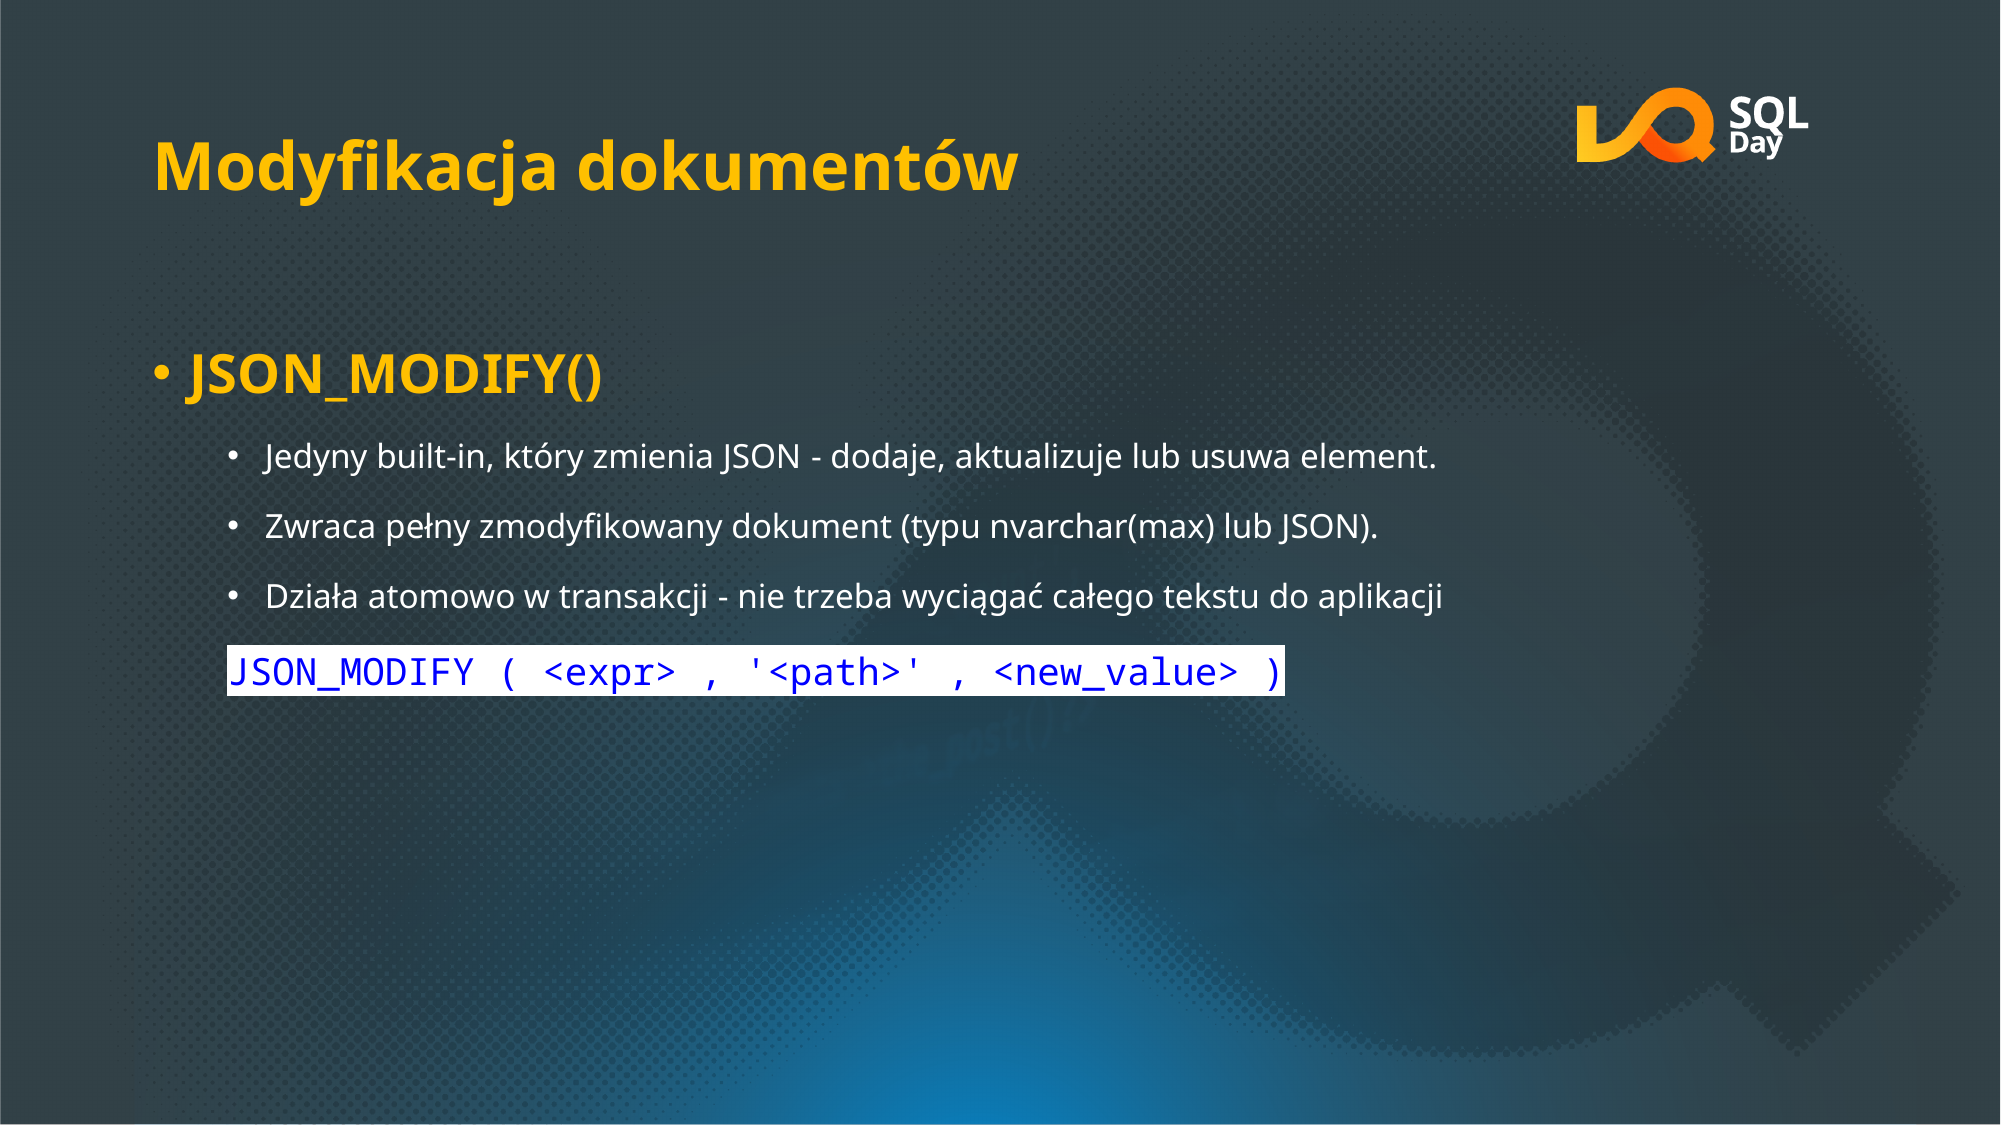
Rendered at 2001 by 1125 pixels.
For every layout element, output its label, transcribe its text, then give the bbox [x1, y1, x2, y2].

picture [0, 0, 2001, 1125]
title Modyfikacja dokumentów [137, 59, 1556, 278]
list JSON_MODIFY() Jedyny built-in, który zmienia JSON - dodaje, aktualizuje lub usuwa element. Zwraca pełny zmodyfikowany dokument (typu nvarchar(max) lub JSON). Działa atomowo w transakcji - nie trzeba wyciągać całego tekstu do aplikacji JSON_MODIFY ( <expr> , '<path>' , <new_value> ) [137, 299, 1863, 1014]
